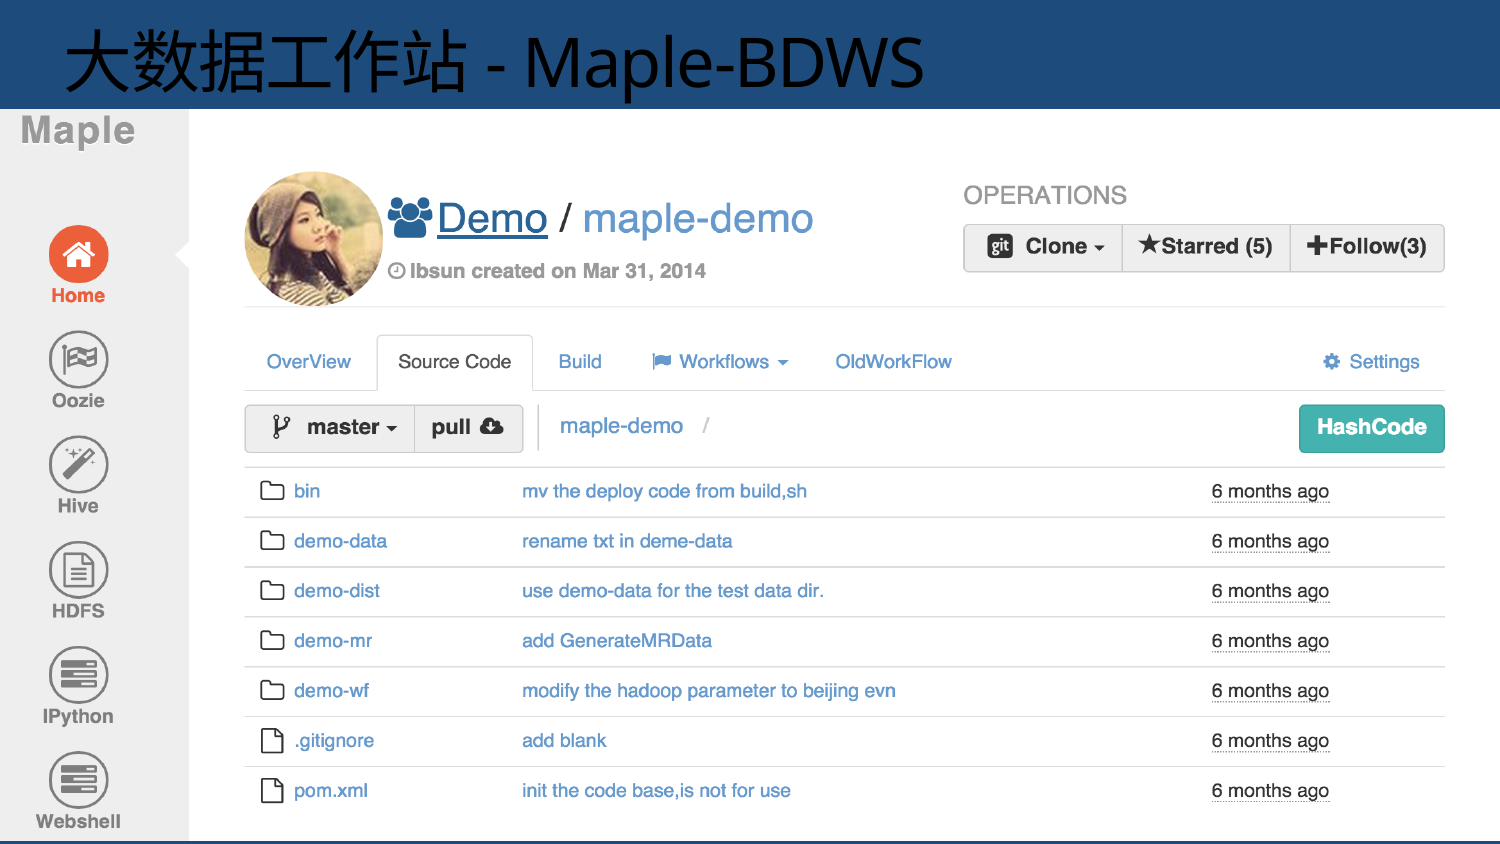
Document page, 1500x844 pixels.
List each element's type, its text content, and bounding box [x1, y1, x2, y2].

title 大数据工作站- Maple-BDWS [63, 28, 1436, 105]
picture [0, 109, 1500, 841]
